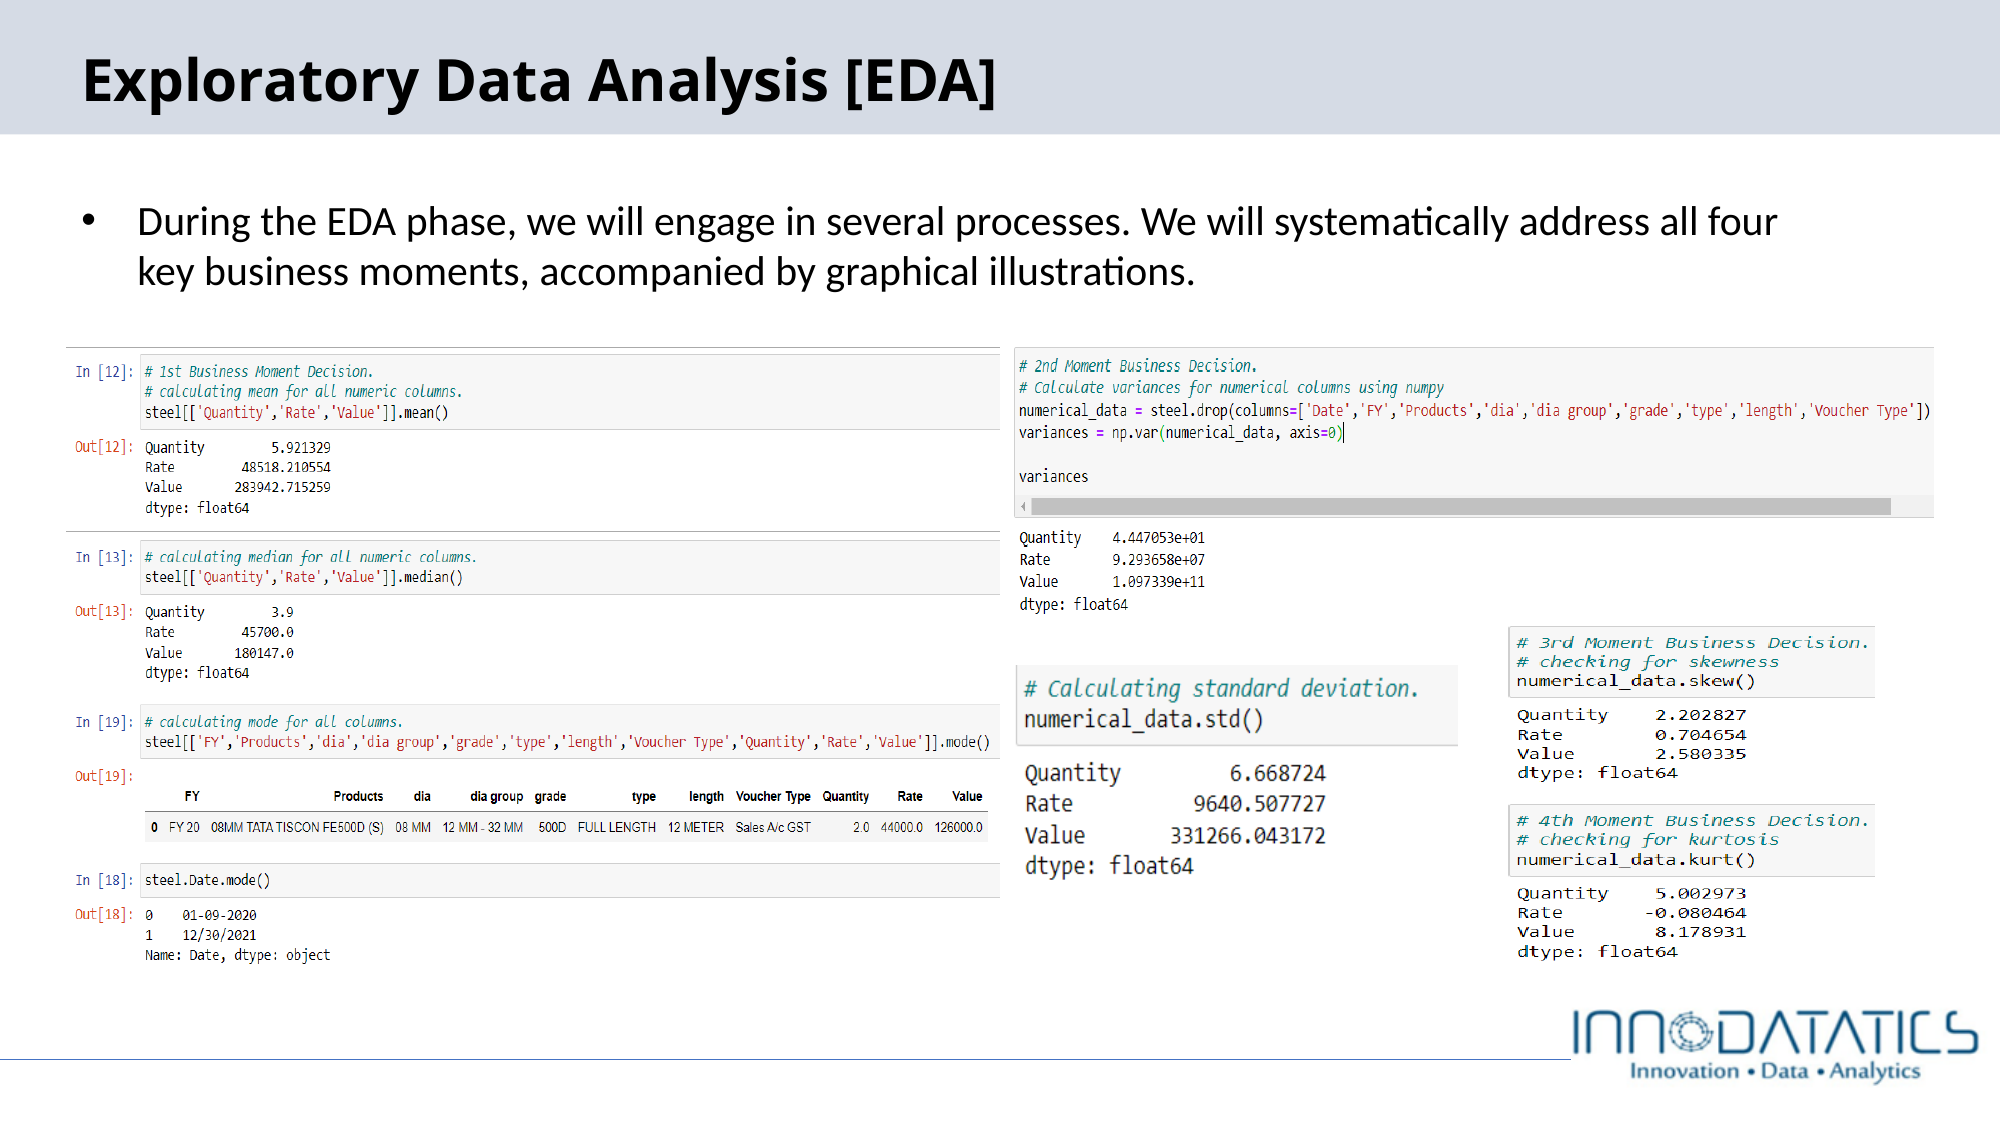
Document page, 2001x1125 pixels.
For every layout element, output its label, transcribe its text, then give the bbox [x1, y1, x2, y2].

picture [66, 347, 1001, 972]
picture [1011, 347, 1934, 961]
text_box During the EDA phase, we will engage in several processes. We will systematically address all four key business moments, accompanied by graphical illustrations. [66, 186, 1839, 302]
text_box Exploratory Data Analysis [EDA] [66, 35, 1067, 120]
picture [1011, 665, 1458, 893]
picture [1571, 979, 1998, 1112]
